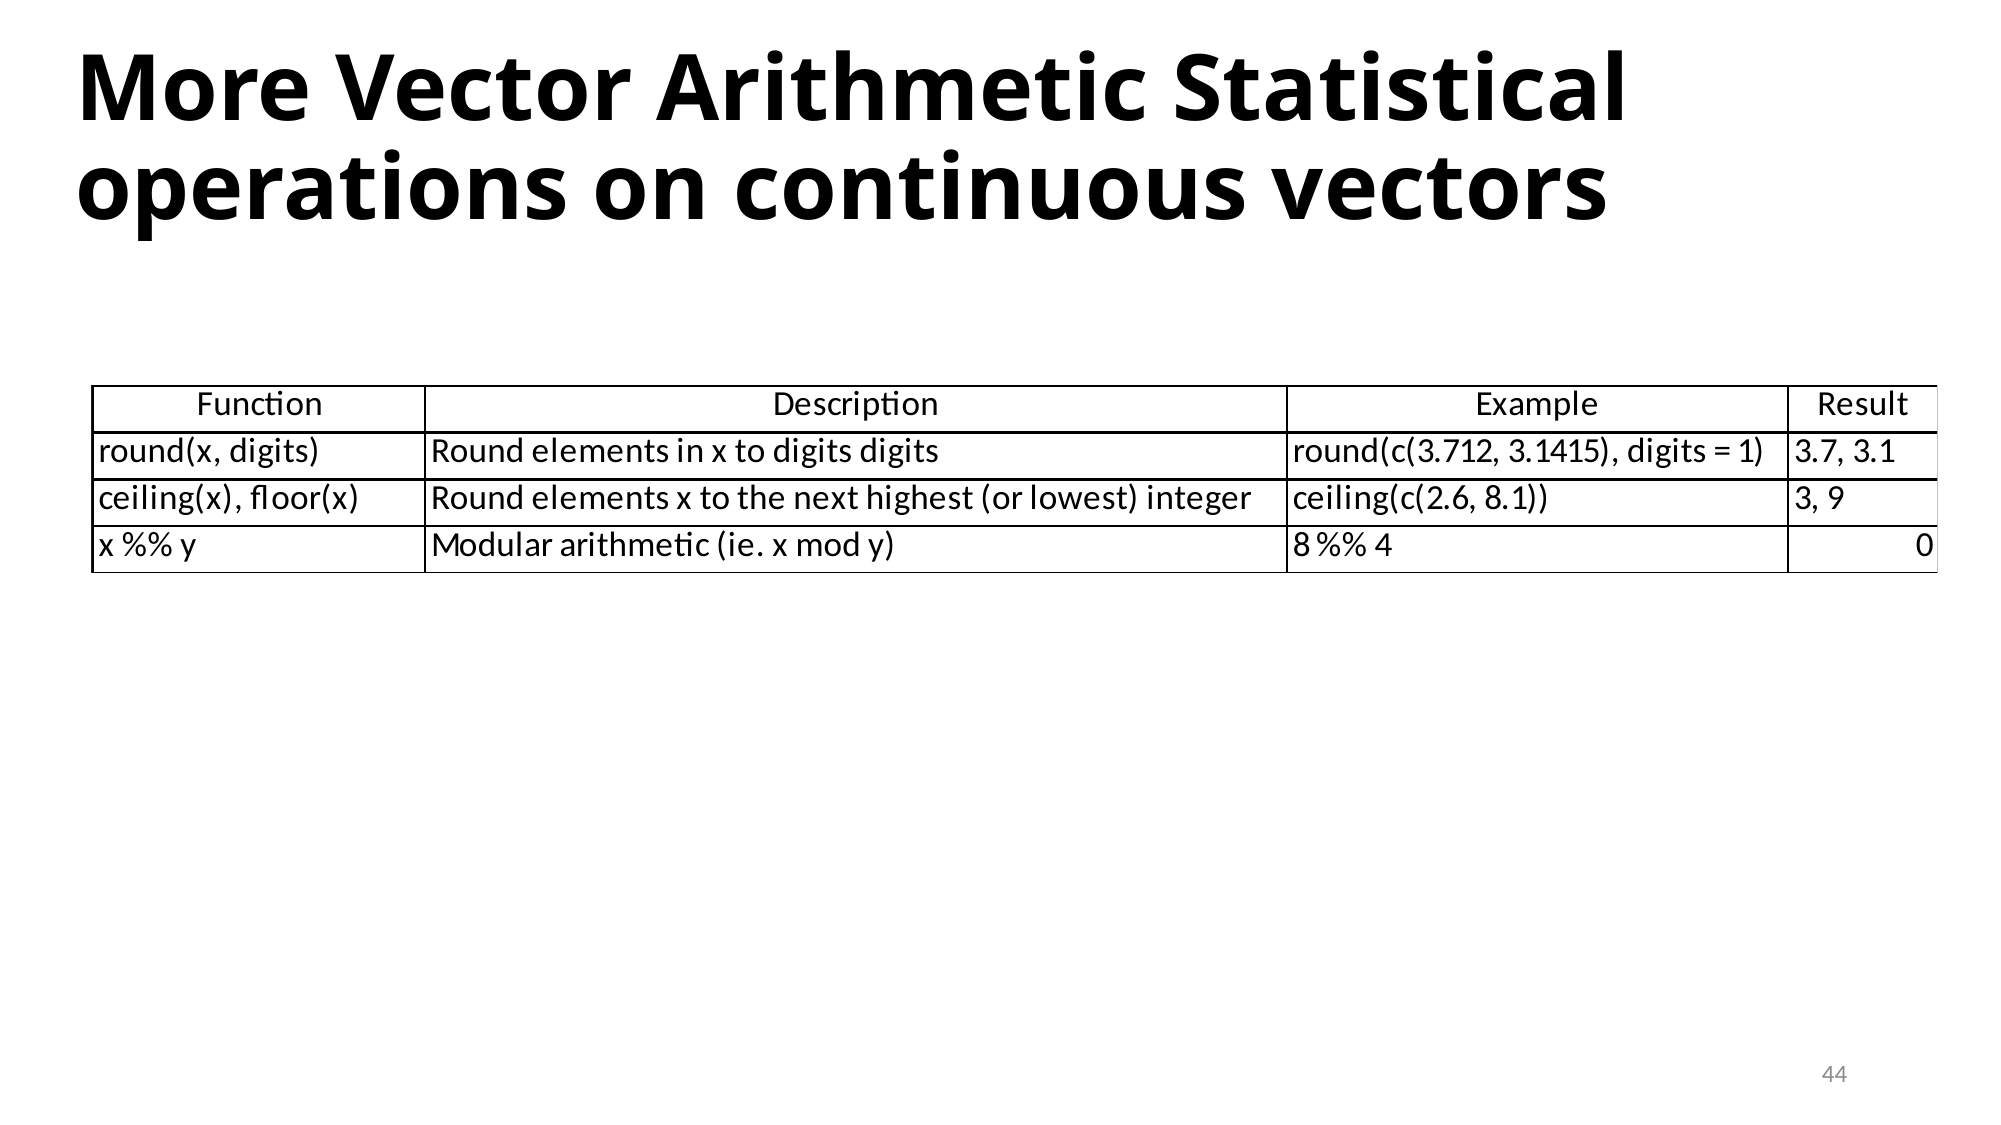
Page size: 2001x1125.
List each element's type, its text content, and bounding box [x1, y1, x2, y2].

slide_number 44 [1412, 1042, 1863, 1103]
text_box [91, 384, 1940, 575]
title More Vector Arithmetic Statistical operations on continuous vectors [59, 31, 1785, 249]
